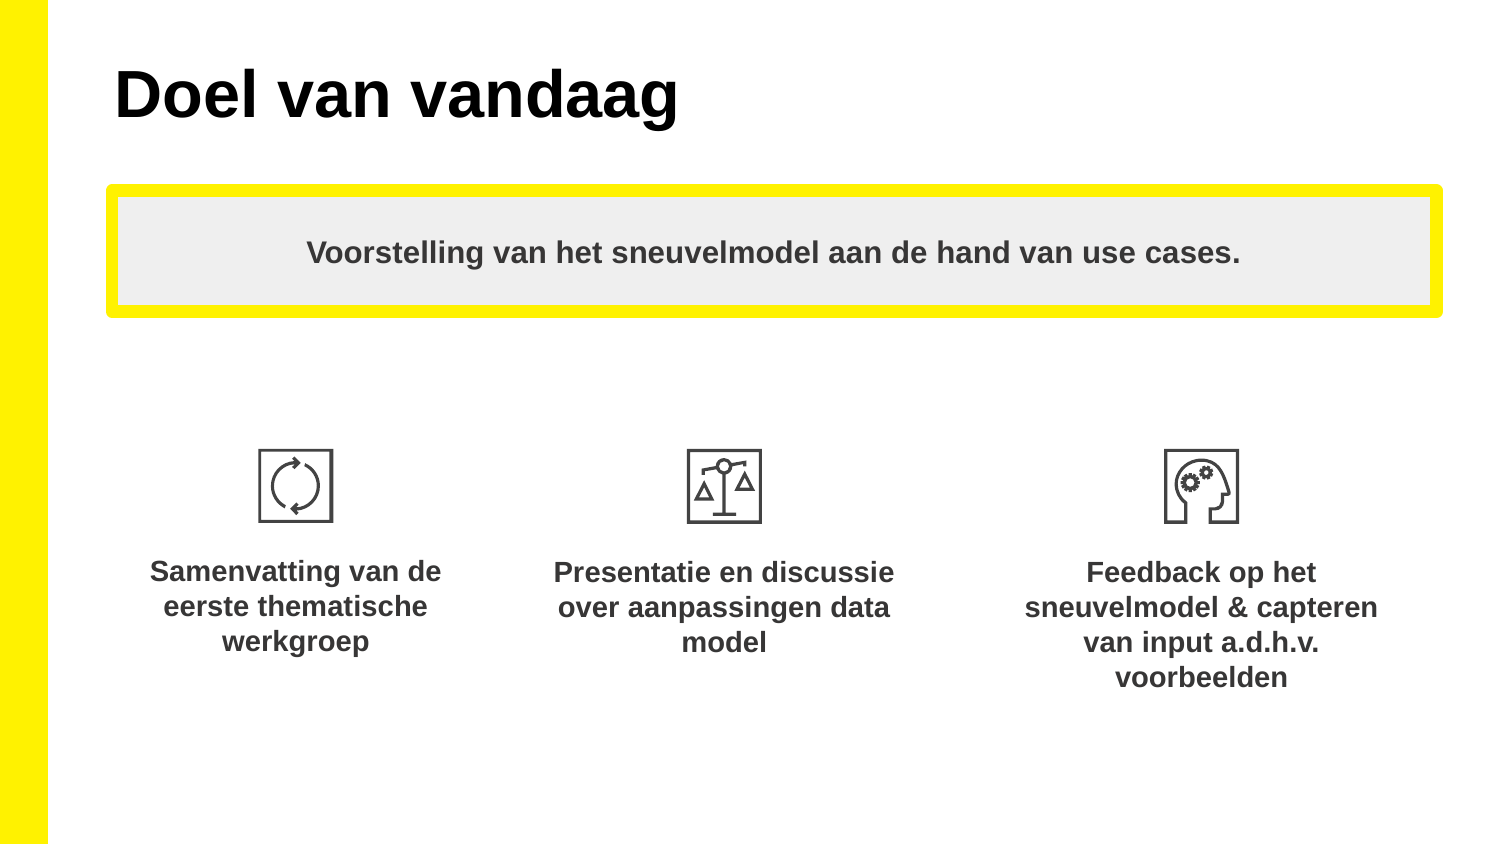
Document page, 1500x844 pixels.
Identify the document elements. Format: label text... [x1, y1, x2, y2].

text_box [686, 448, 762, 524]
text_box Voorstelling van het sneuvelmodel aan de hand van use cases. [112, 190, 1437, 312]
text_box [1163, 448, 1240, 524]
text_box Presentatie en discussie over aanpassingen data model [514, 545, 935, 738]
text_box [258, 448, 334, 524]
text_box Feedback op het sneuvelmodel & capteren van input a.d.h.v. voorbeelden [991, 545, 1412, 738]
text_box Doel van vandaag [103, 44, 1397, 167]
text_box Samenvatting van de eerste thematische werkgroep [91, 545, 500, 737]
